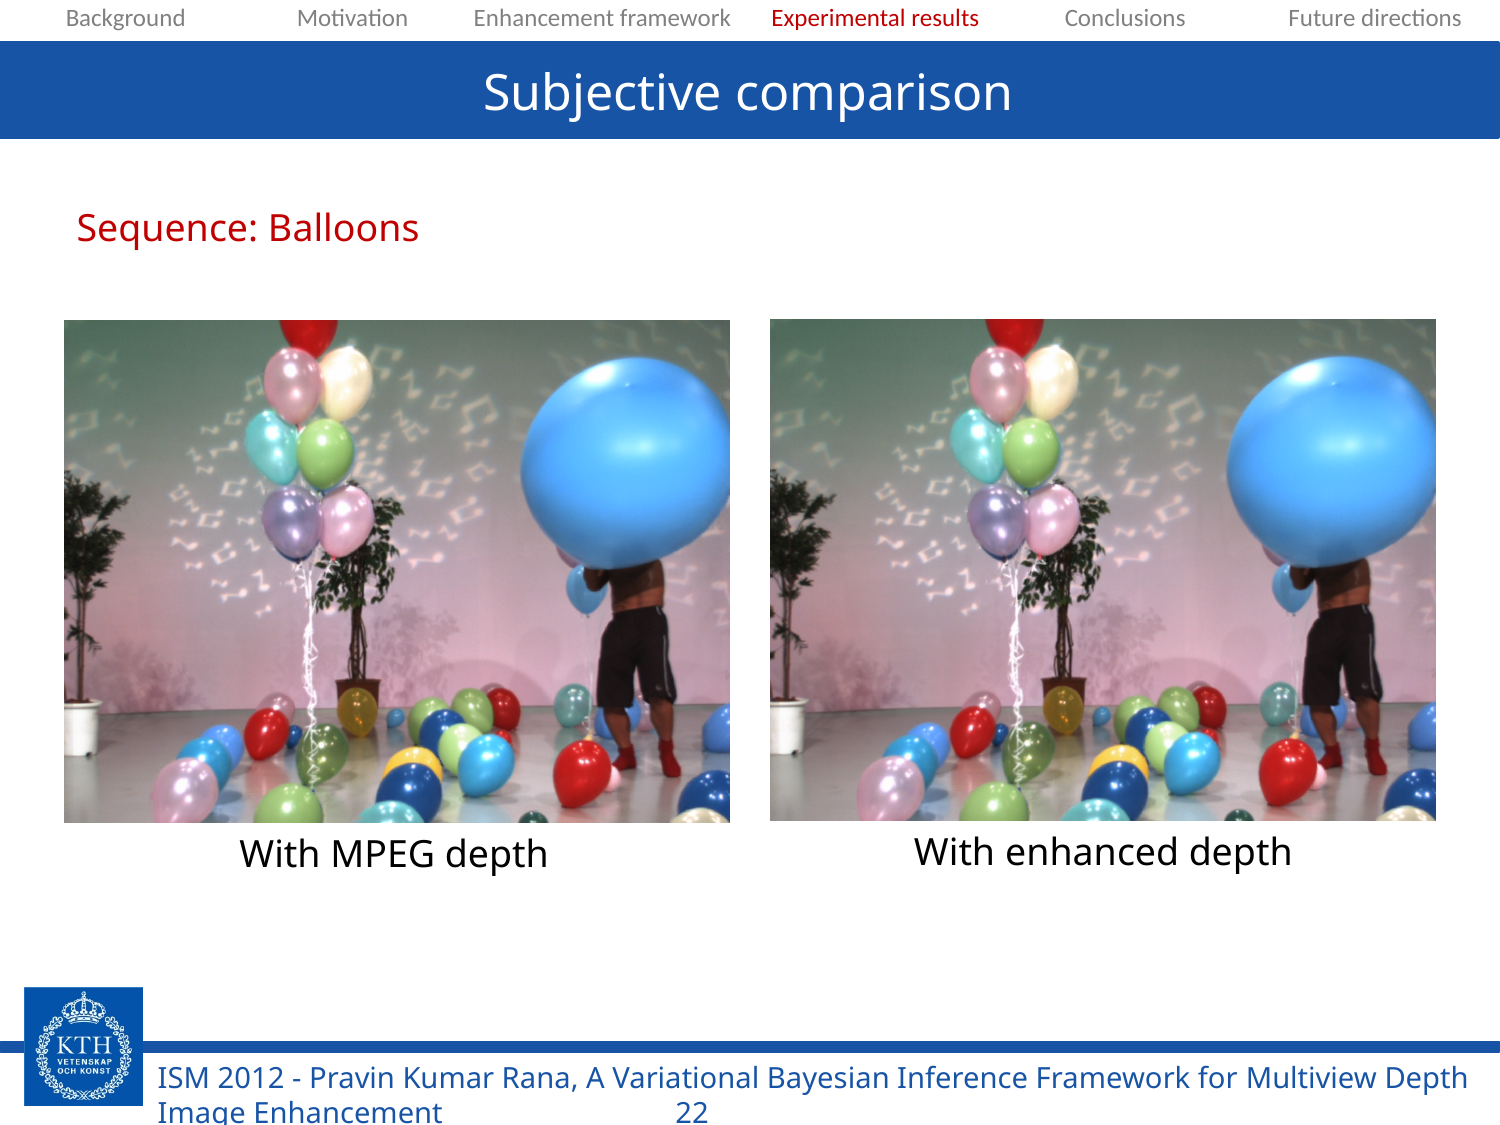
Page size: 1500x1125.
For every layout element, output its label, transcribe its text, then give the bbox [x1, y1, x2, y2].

text_box With MPEG depth [224, 831, 564, 882]
picture [769, 318, 1436, 821]
text_box With enhanced depth [899, 829, 1308, 881]
text_box Sequence: Balloons [61, 196, 435, 256]
table_header Enhancement framework [455, 0, 751, 43]
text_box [0, 987, 1499, 1107]
table_header Experimental results [751, 0, 1000, 43]
table_header Conclusions [1000, 0, 1250, 43]
table_header Future directions [1250, 0, 1500, 43]
text_box ISM 2012 - Pravin Kumar Rana, A Variational Bayesian Inference Framework for Multiview Depth Image Enhancement 22 [142, 1113, 1497, 1125]
table_header Background [1, 0, 251, 43]
picture [64, 320, 731, 823]
table_header Motivation [251, 0, 455, 43]
text_box Subjective comparison [0, 41, 1500, 139]
